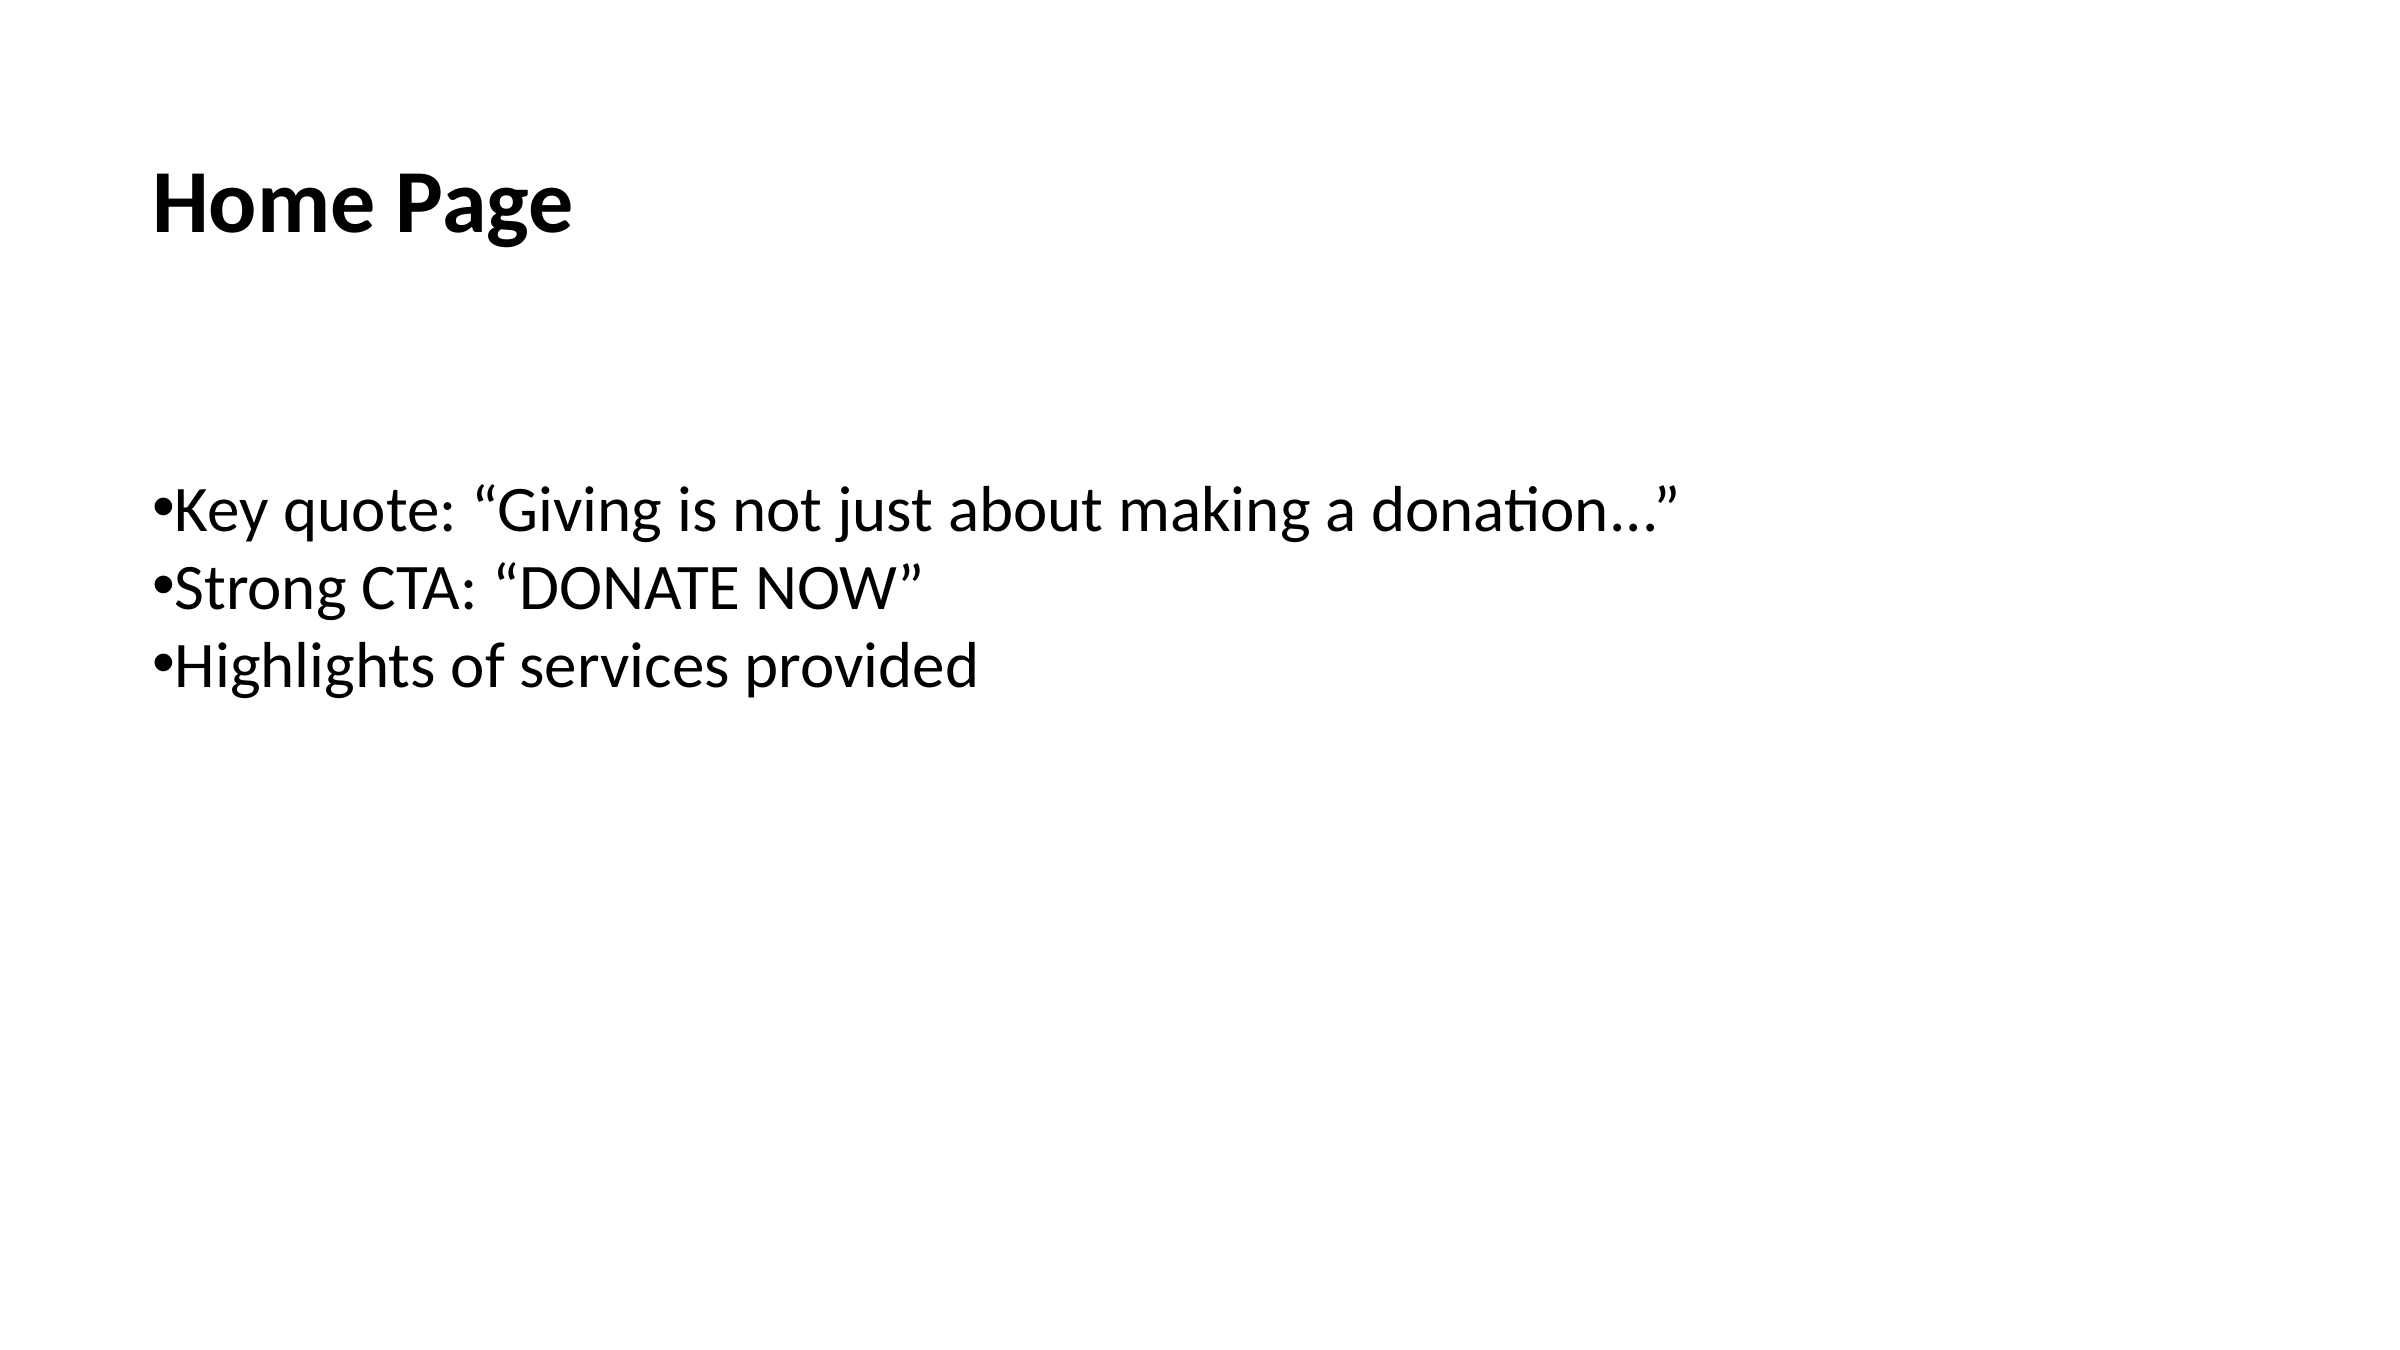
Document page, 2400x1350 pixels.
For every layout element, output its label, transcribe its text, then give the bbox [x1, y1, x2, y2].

text_box Home Page Key quote: “Giving is not just about making a donation...” Strong CTA: “DONATE NOW” Highlights of services provided [137, 135, 1800, 709]
